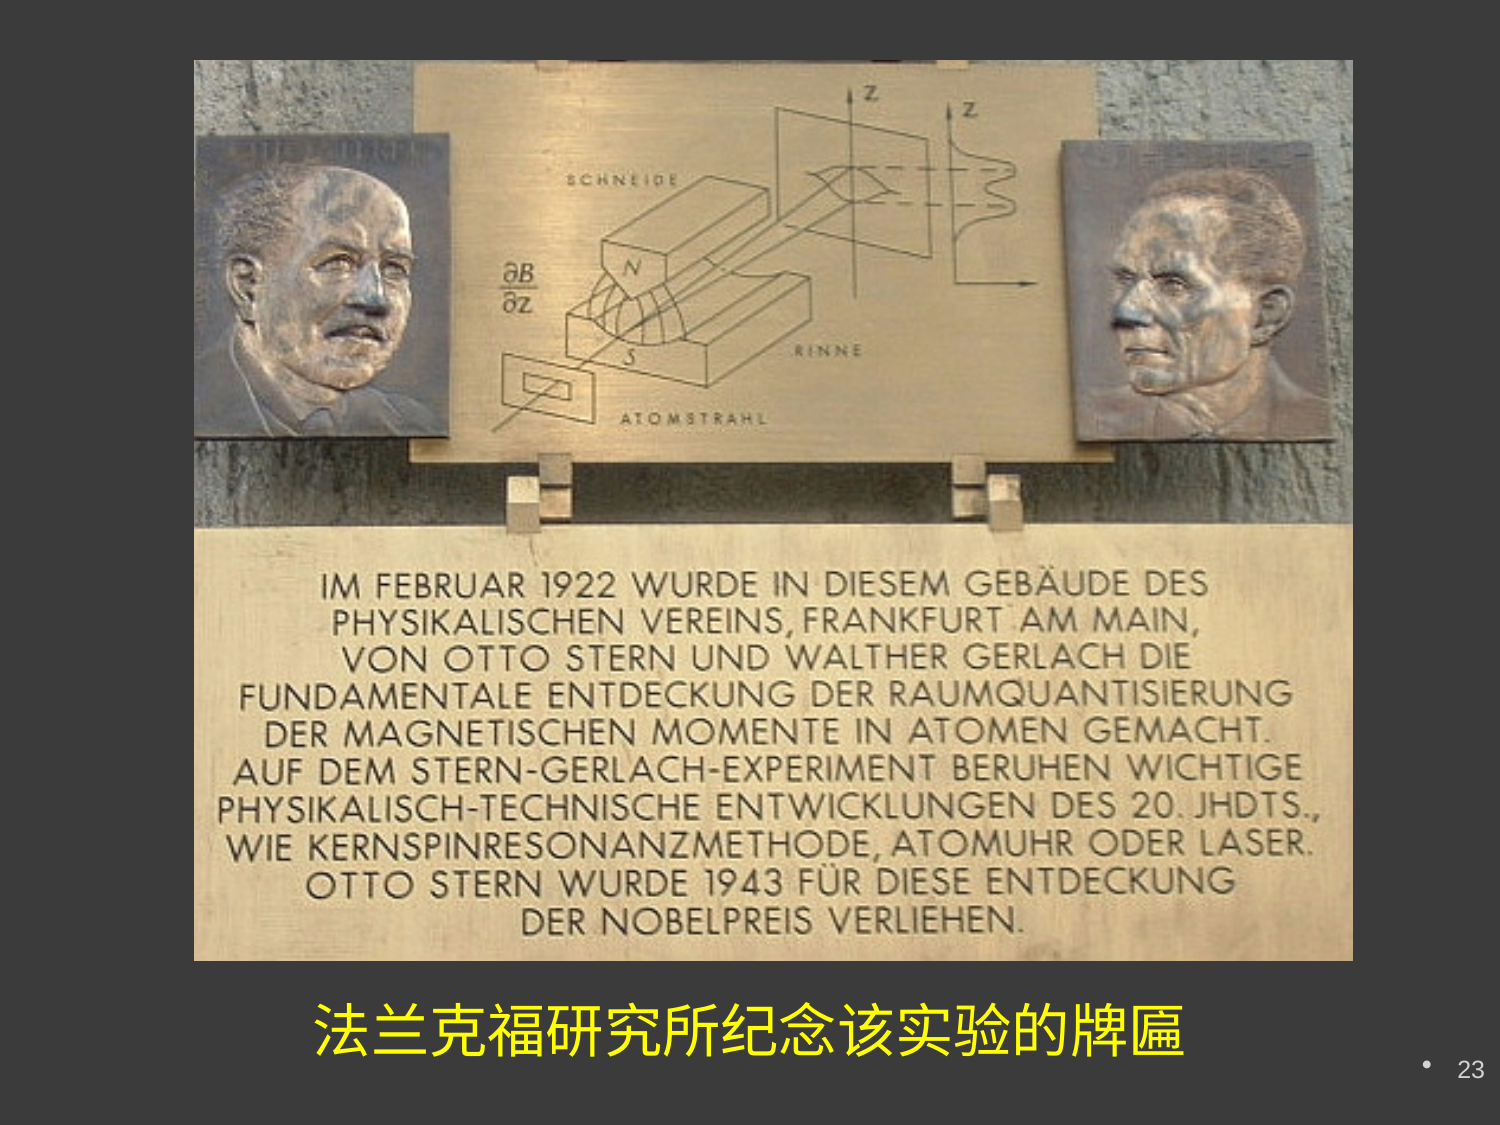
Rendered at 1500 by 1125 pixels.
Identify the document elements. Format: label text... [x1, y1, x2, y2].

text_box 法兰克福研究所纪念该实验的牌匾 [226, 979, 1286, 1072]
slide_number 23 [1162, 1042, 1500, 1103]
picture [194, 60, 1353, 961]
